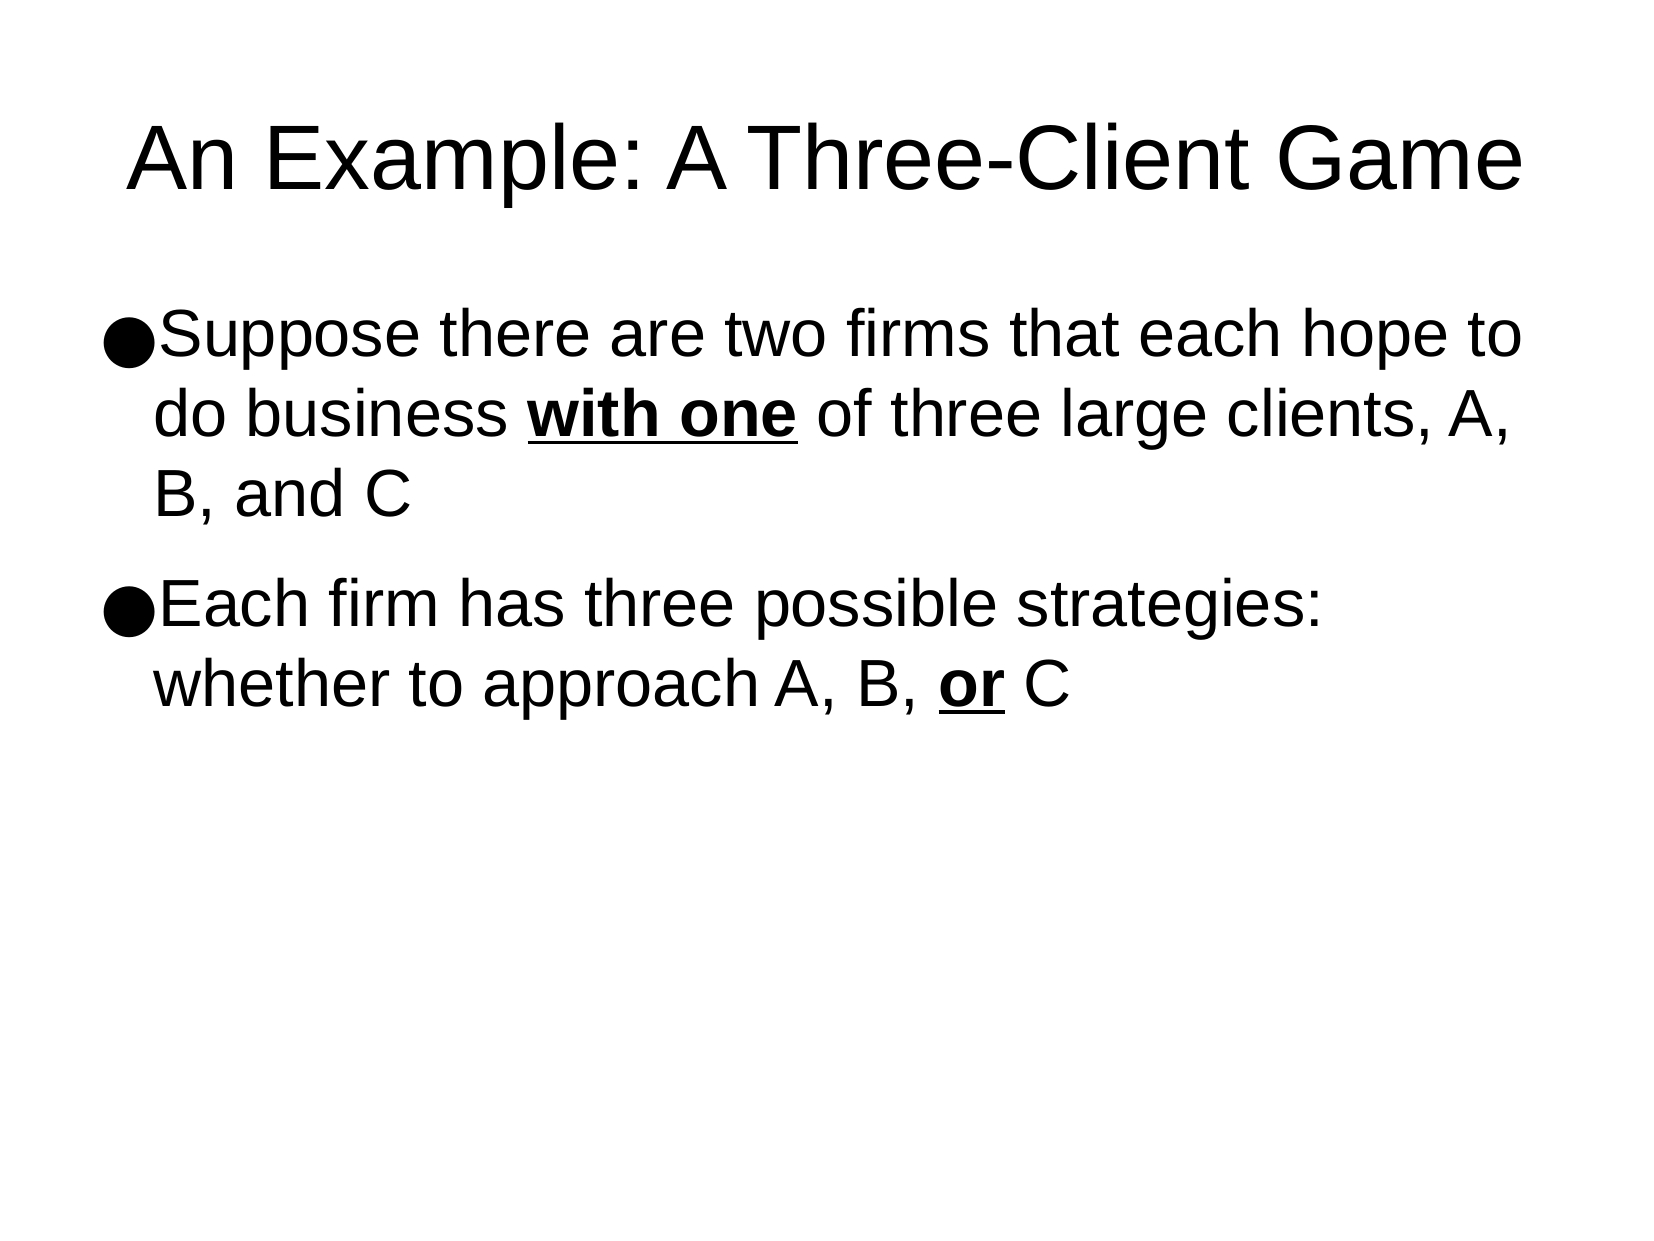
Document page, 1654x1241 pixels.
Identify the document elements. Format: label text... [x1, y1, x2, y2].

text_box Suppose there are two firms that each hope to do business with one of three large clients, A, B, and C Each firm has three possible strategies: whether to approach A, B, or C [82, 290, 1571, 1109]
text_box An Example: A Three-Client Game [82, 49, 1571, 257]
